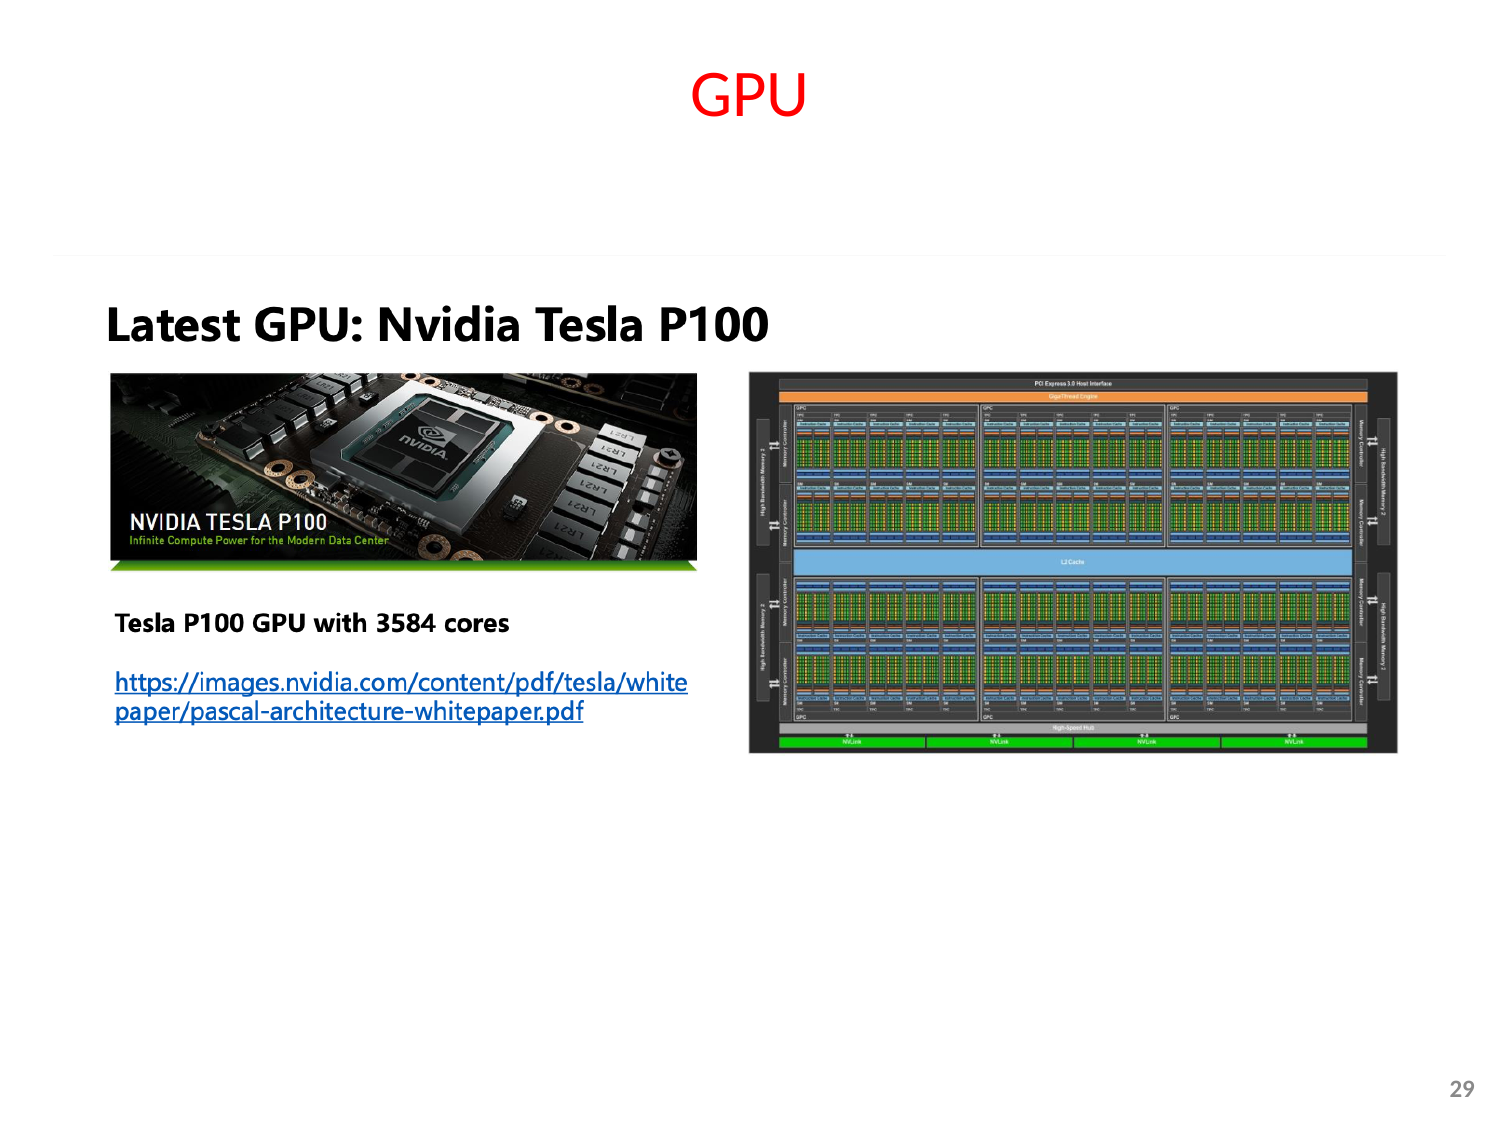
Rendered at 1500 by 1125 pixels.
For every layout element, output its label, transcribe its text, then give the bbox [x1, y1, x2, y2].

picture [52, 255, 1446, 835]
title GPU [59, 31, 1441, 149]
